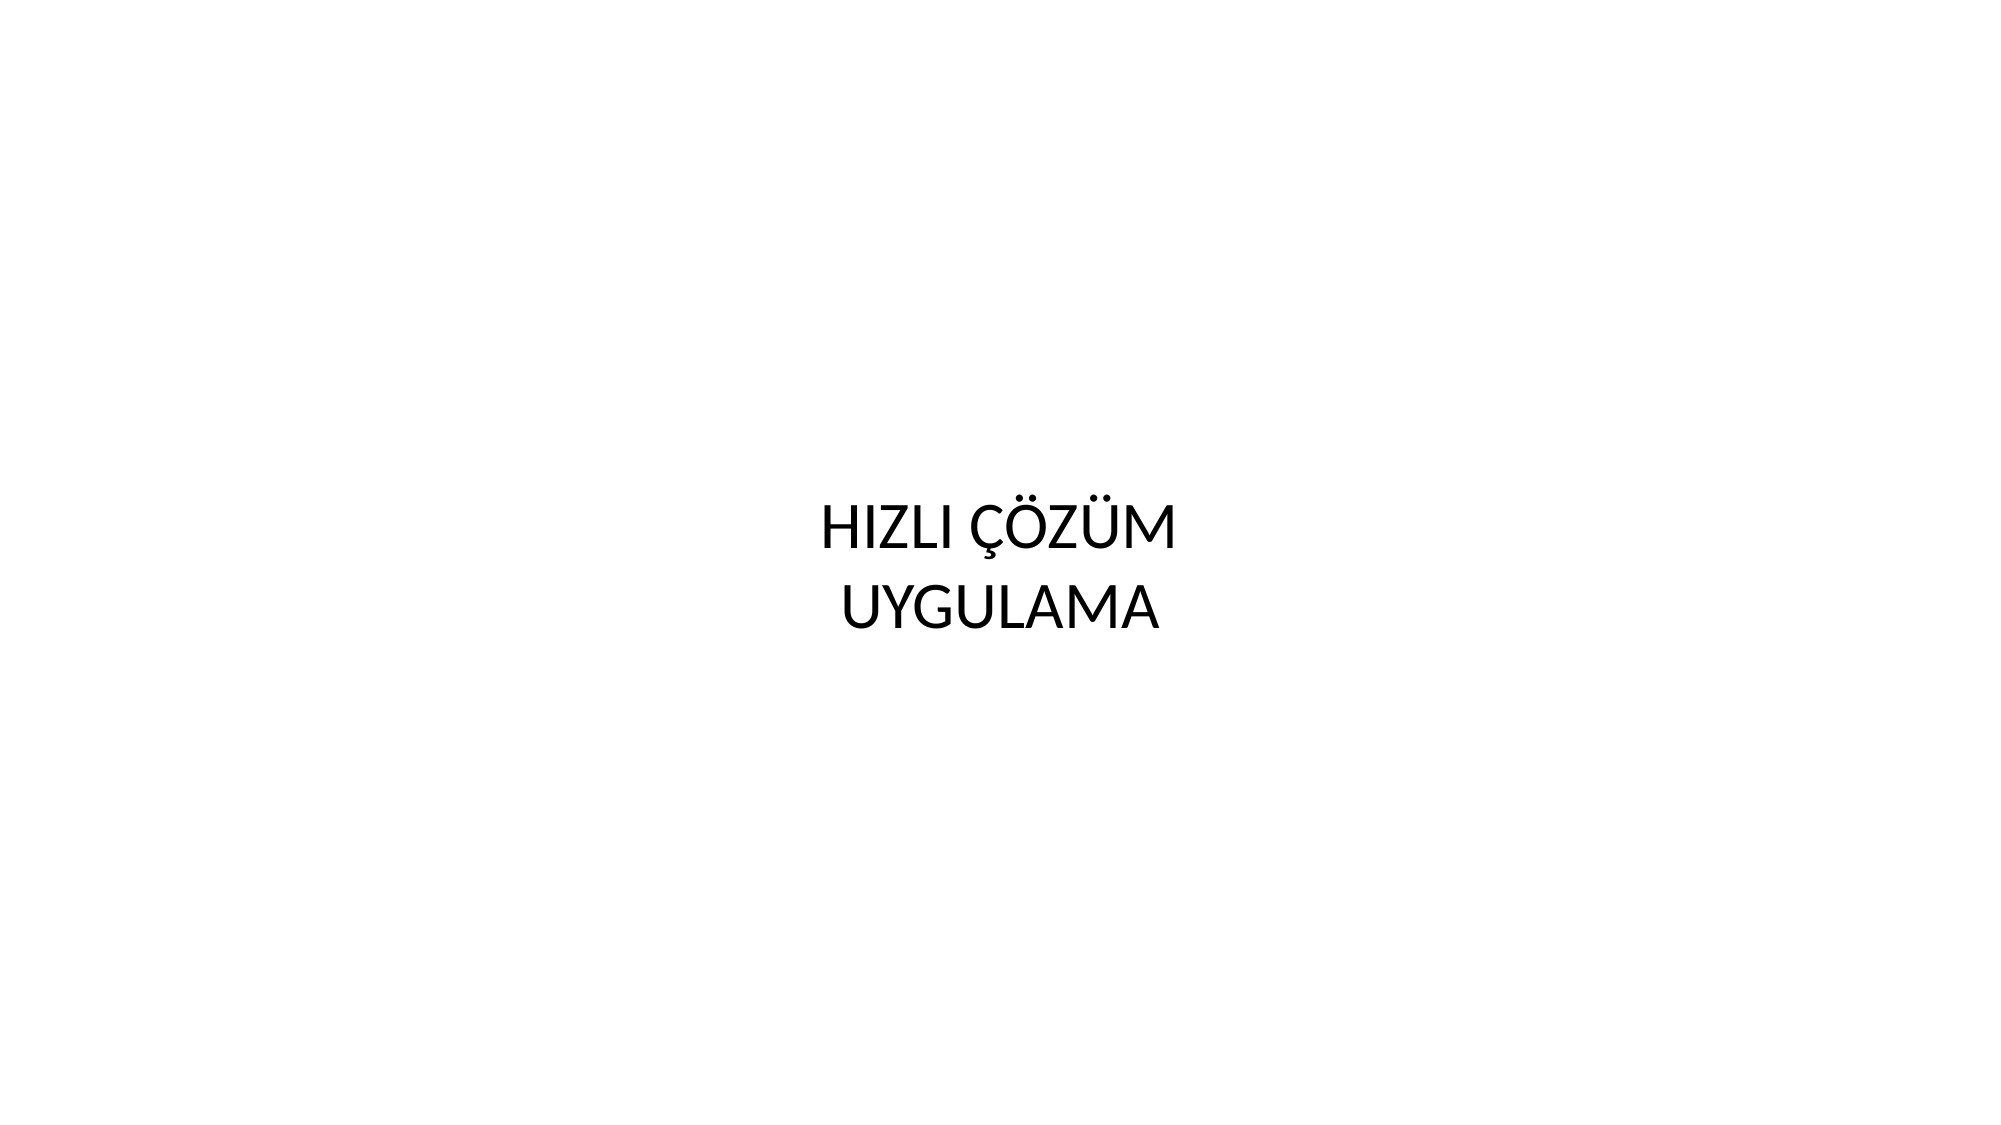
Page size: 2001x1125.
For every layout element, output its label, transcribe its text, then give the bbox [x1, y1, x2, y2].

text_box HIZLI ÇÖZÜM UYGULAMA [805, 474, 1194, 649]
